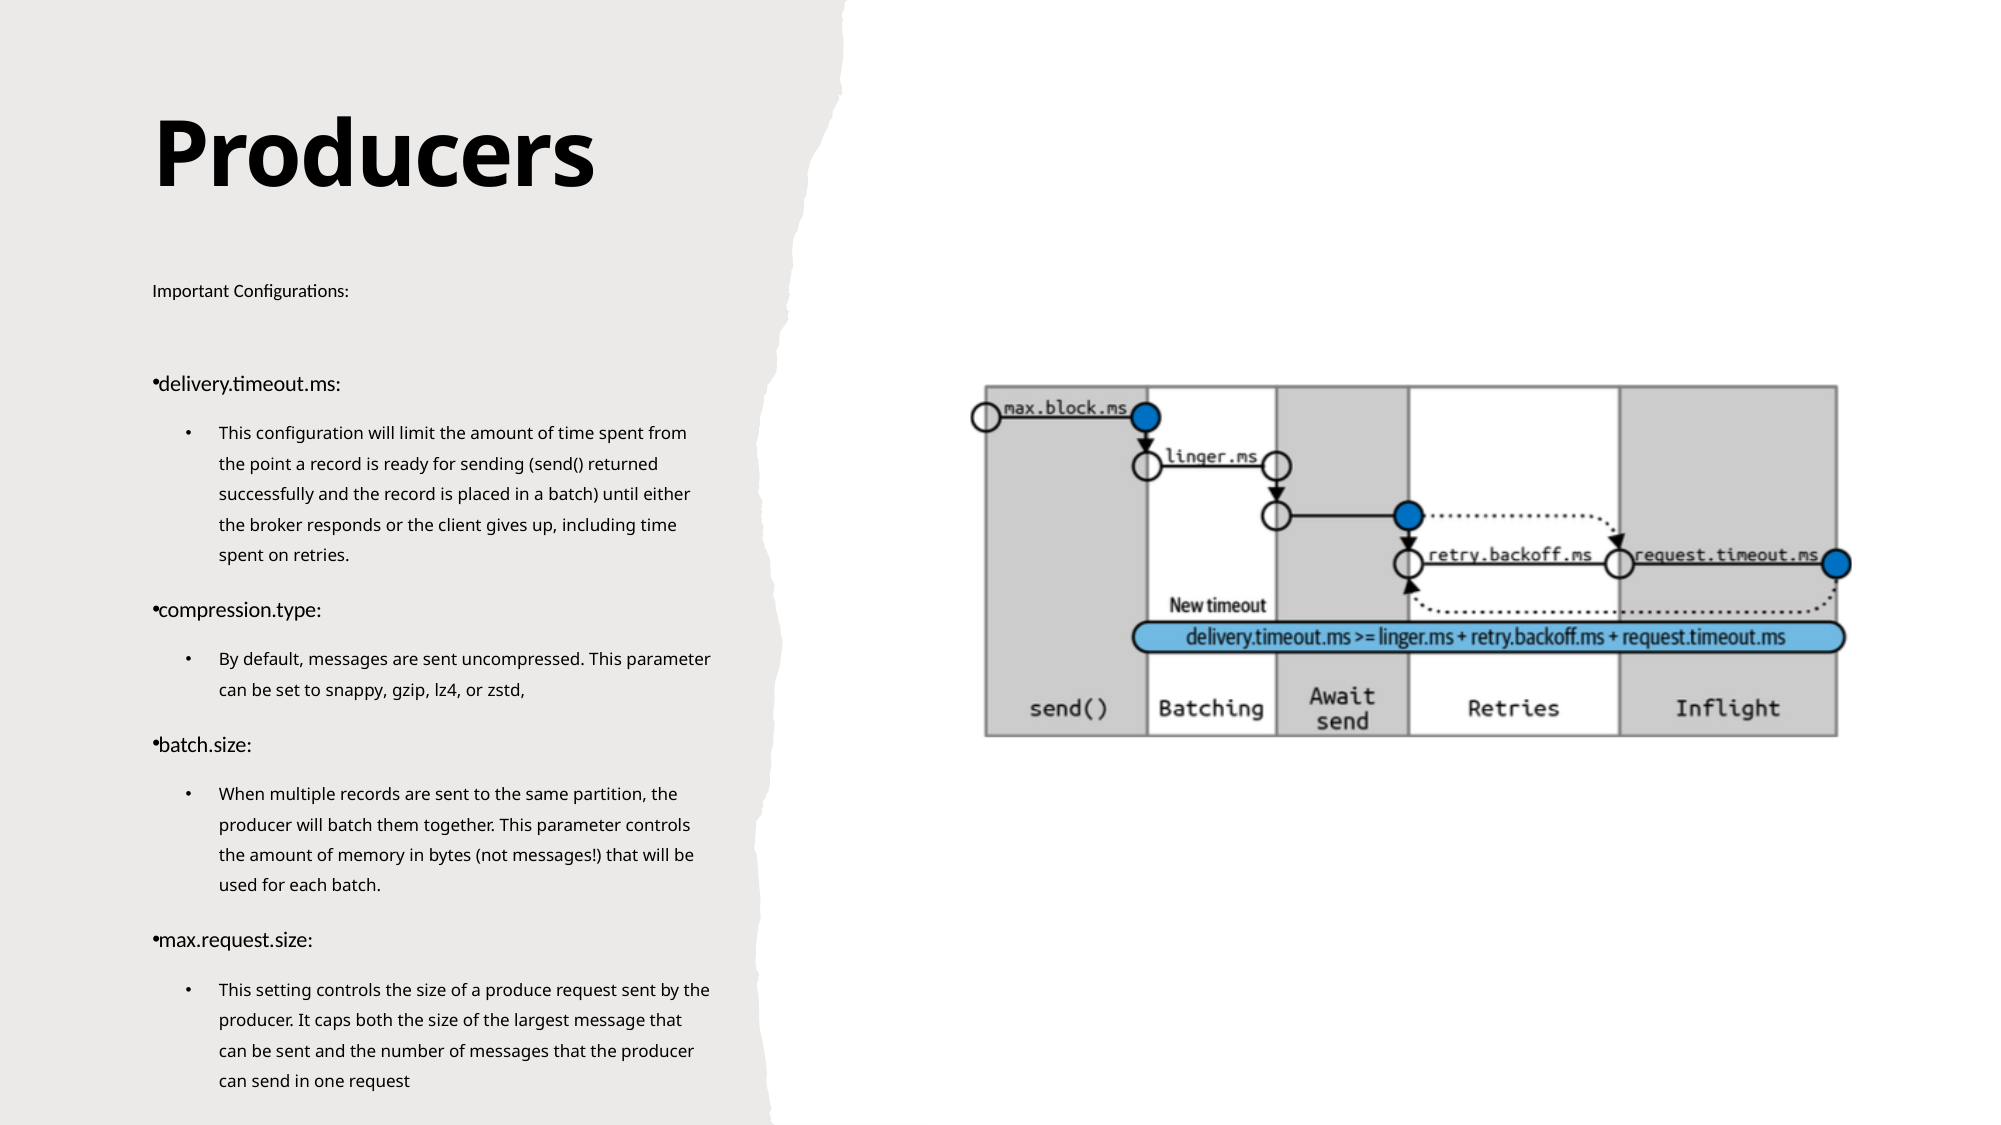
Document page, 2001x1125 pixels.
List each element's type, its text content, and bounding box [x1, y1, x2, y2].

picture [958, 375, 1863, 750]
text_box [756, 0, 2000, 1125]
text_box Producers [137, 99, 751, 319]
text_box Important Configurations: delivery.timeout.ms: This configuration will limit the amount of time spent from the point a record is ready for sending (send() returned successfully and the record is placed in a batch) until either the broker responds or the client gives up, including time spent on retries. compression.type: By default, messages are sent uncompressed. This parameter can be set to snappy, gzip, lz4, or zstd, batch.size: When multiple records are sent to the same partition, the producer will batch them together. This parameter controls the amount of memory in bytes (not messages!) that will be used for each batch. max.request.size: This setting controls the size of a produce request sent by the producer. It caps both the size of the largest message that can be sent and the number of messages that the producer can send in one request [137, 273, 730, 1106]
text_box [0, 0, 929, 1125]
